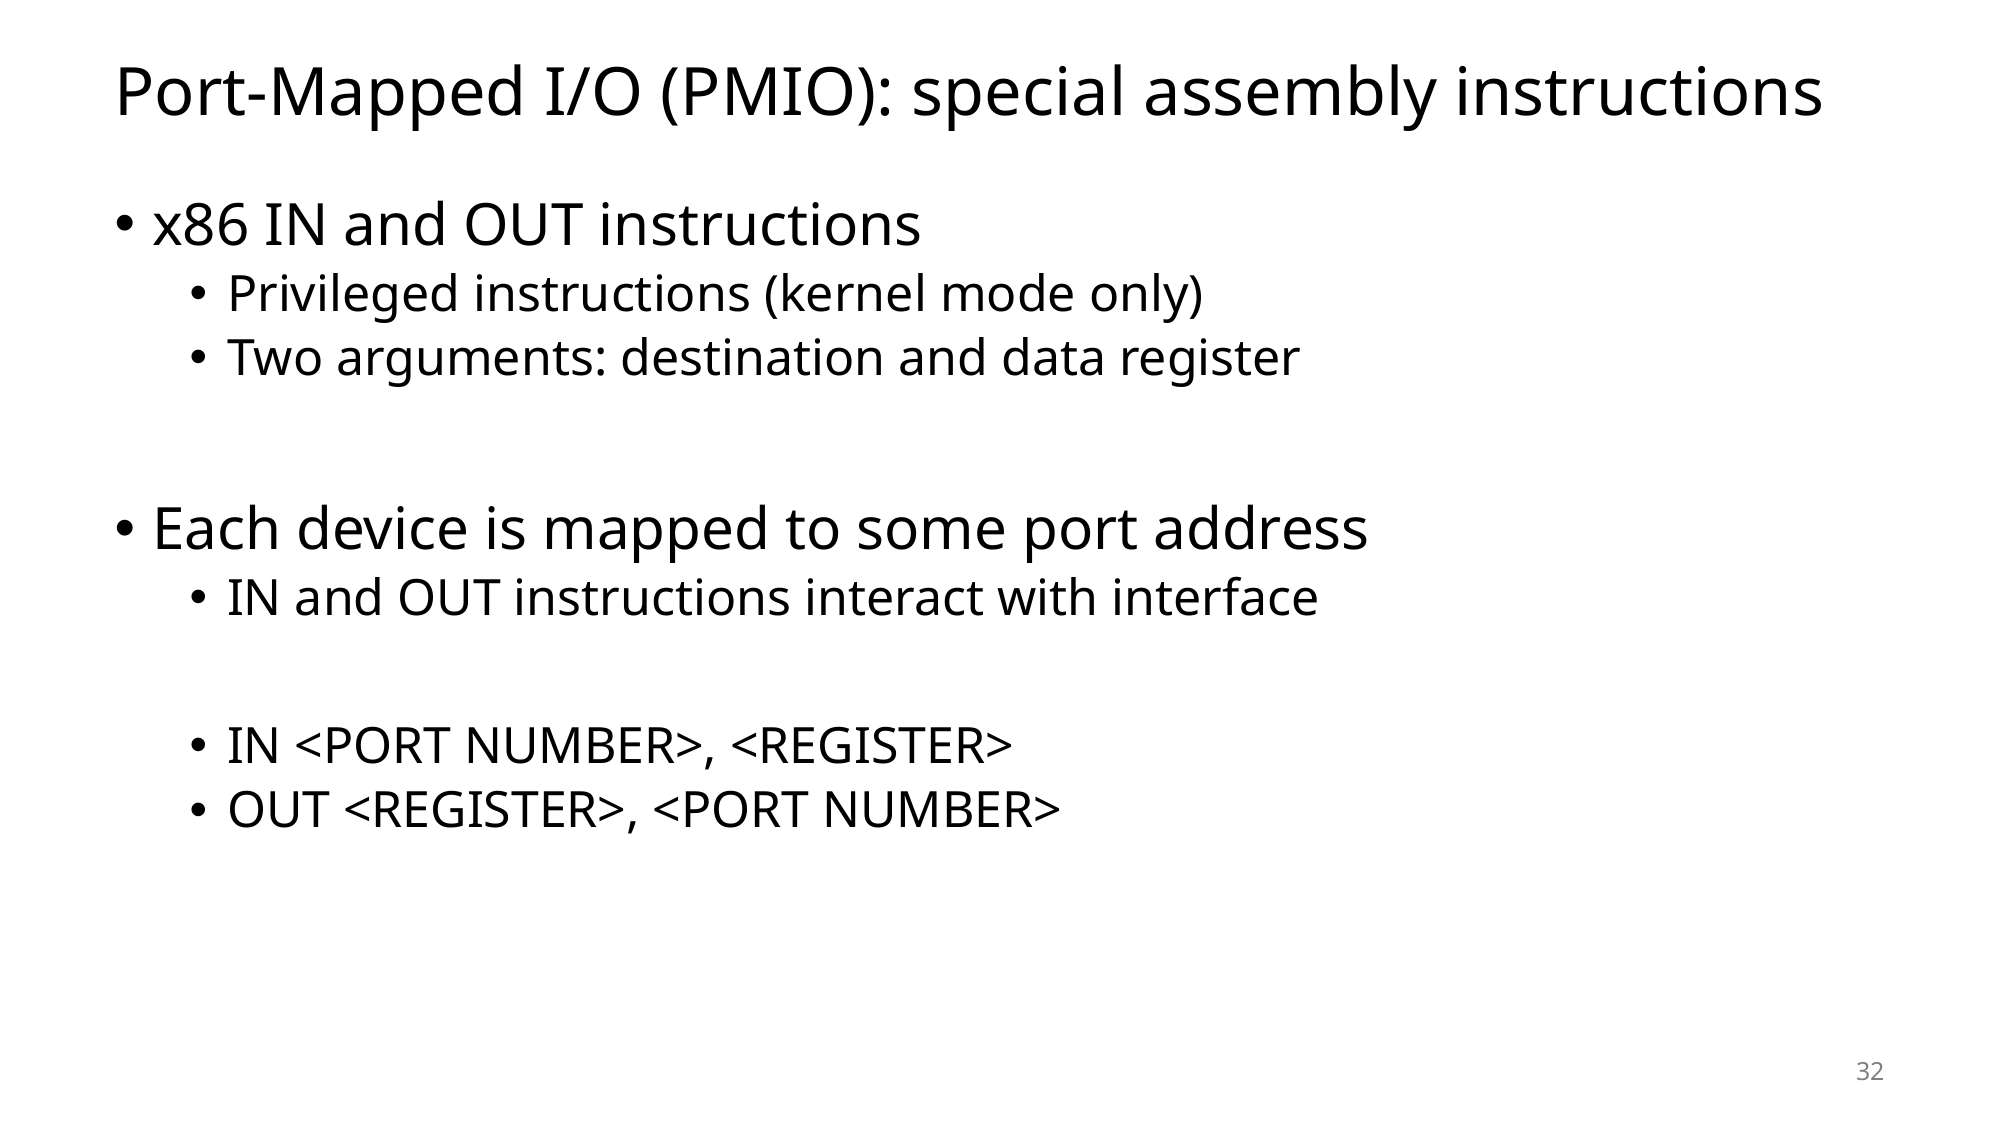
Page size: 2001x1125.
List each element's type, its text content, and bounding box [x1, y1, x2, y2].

title Port-Mapped I/O (PMIO): special assembly instructions [99, 37, 1900, 150]
slide_number 32 [1749, 1042, 1900, 1103]
list x86 IN and OUT instructions Privileged instructions (kernel mode only) Two arguments: destination and data register Each device is mapped to some port address IN and OUT instructions interact with interface IN <PORT NUMBER>, <REGISTER> OUT <REGISTER>, <PORT NUMBER> [99, 187, 1900, 1013]
